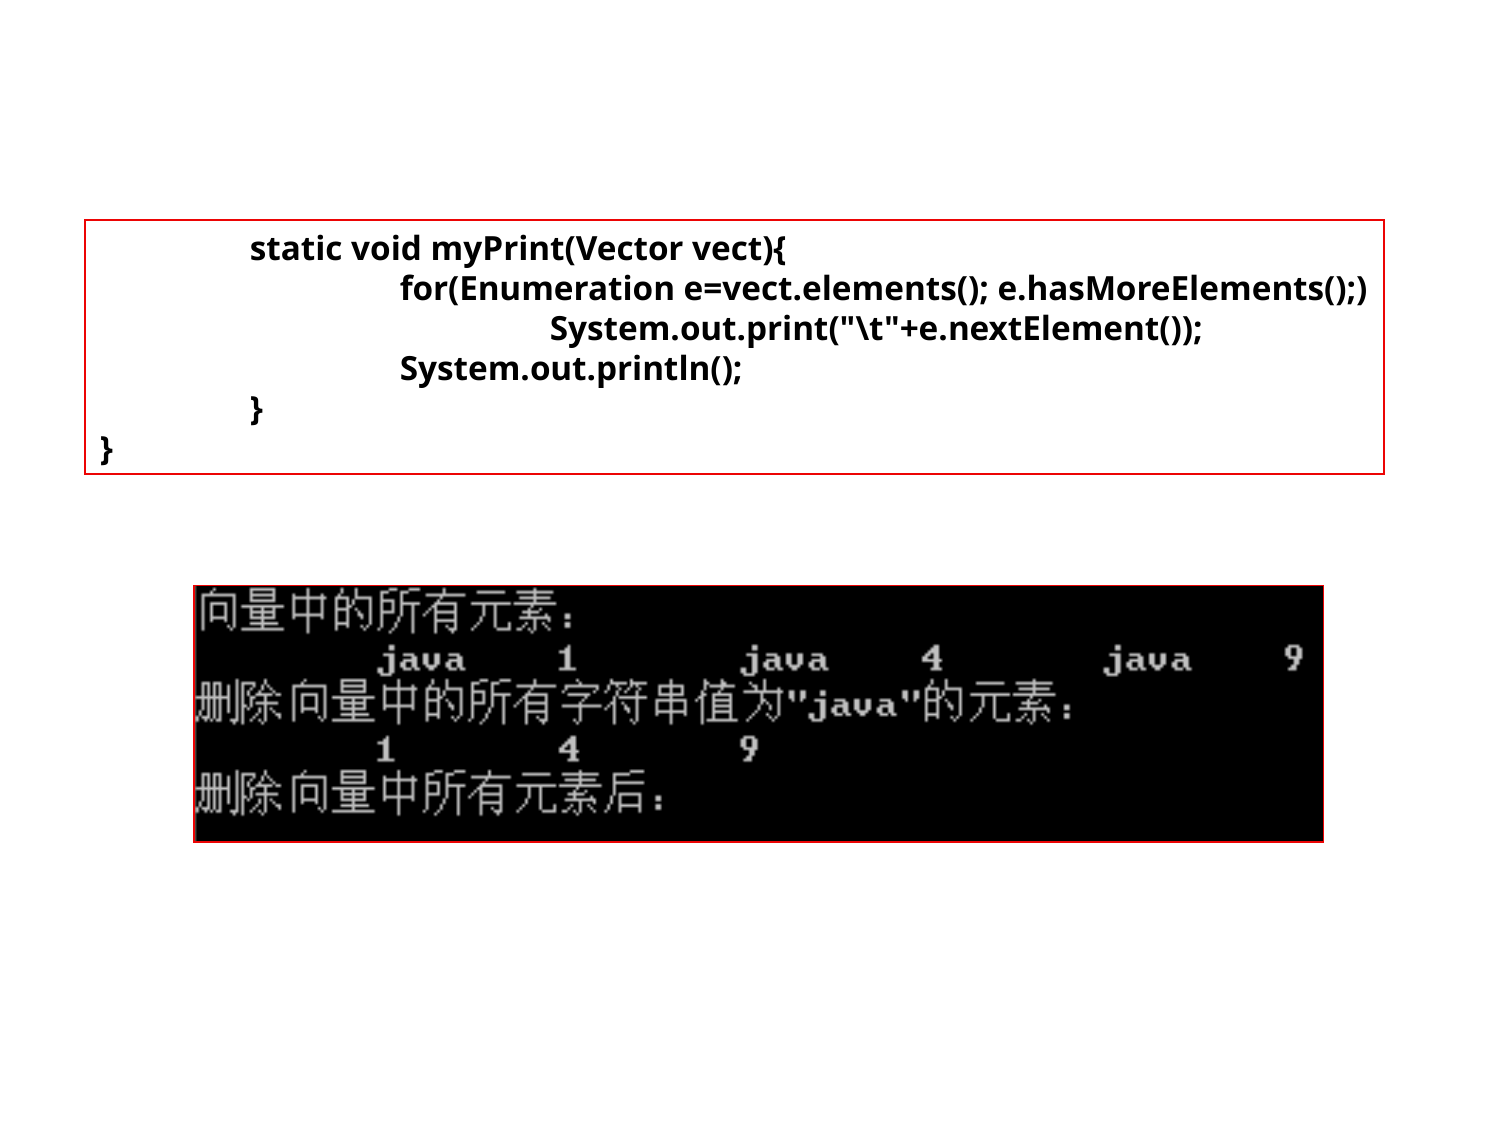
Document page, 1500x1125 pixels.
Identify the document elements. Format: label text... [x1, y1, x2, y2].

picture [194, 586, 1323, 842]
text_box static void myPrint(Vector vect){ for(Enumeration e=vect.elements(); e.hasMoreElements();) System.out.print("\t"+e.nextElement()); System.out.println(); } } [85, 219, 1384, 475]
